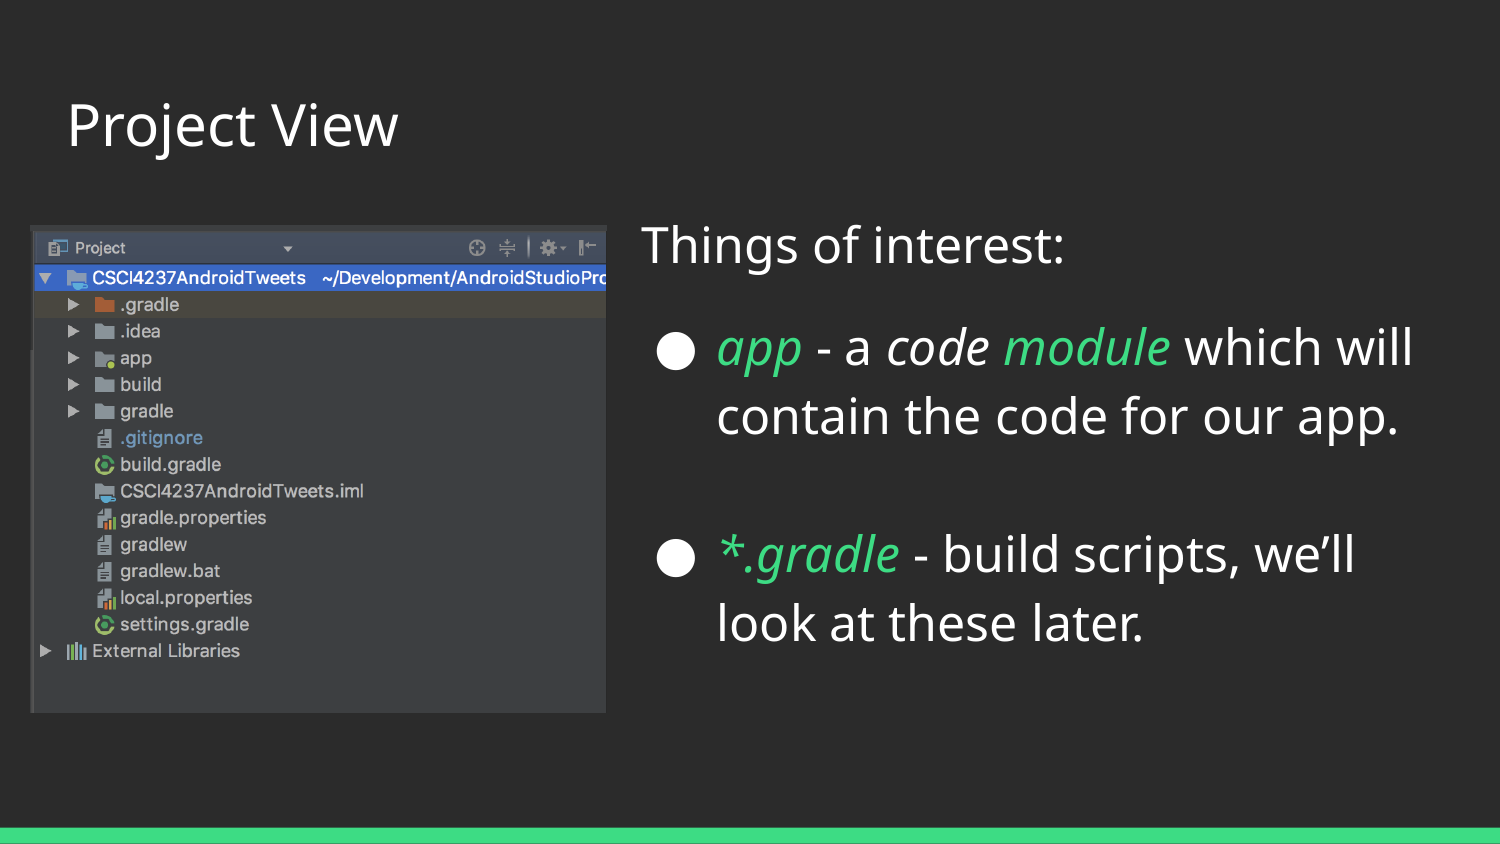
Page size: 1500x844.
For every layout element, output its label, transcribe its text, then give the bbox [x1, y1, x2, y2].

list Things of interest: app - a code module which will contain the code for our app. *.gradle - build scripts, we’ll look at these later. [626, 189, 1449, 750]
picture [30, 225, 608, 713]
title Project View [51, 72, 1449, 167]
